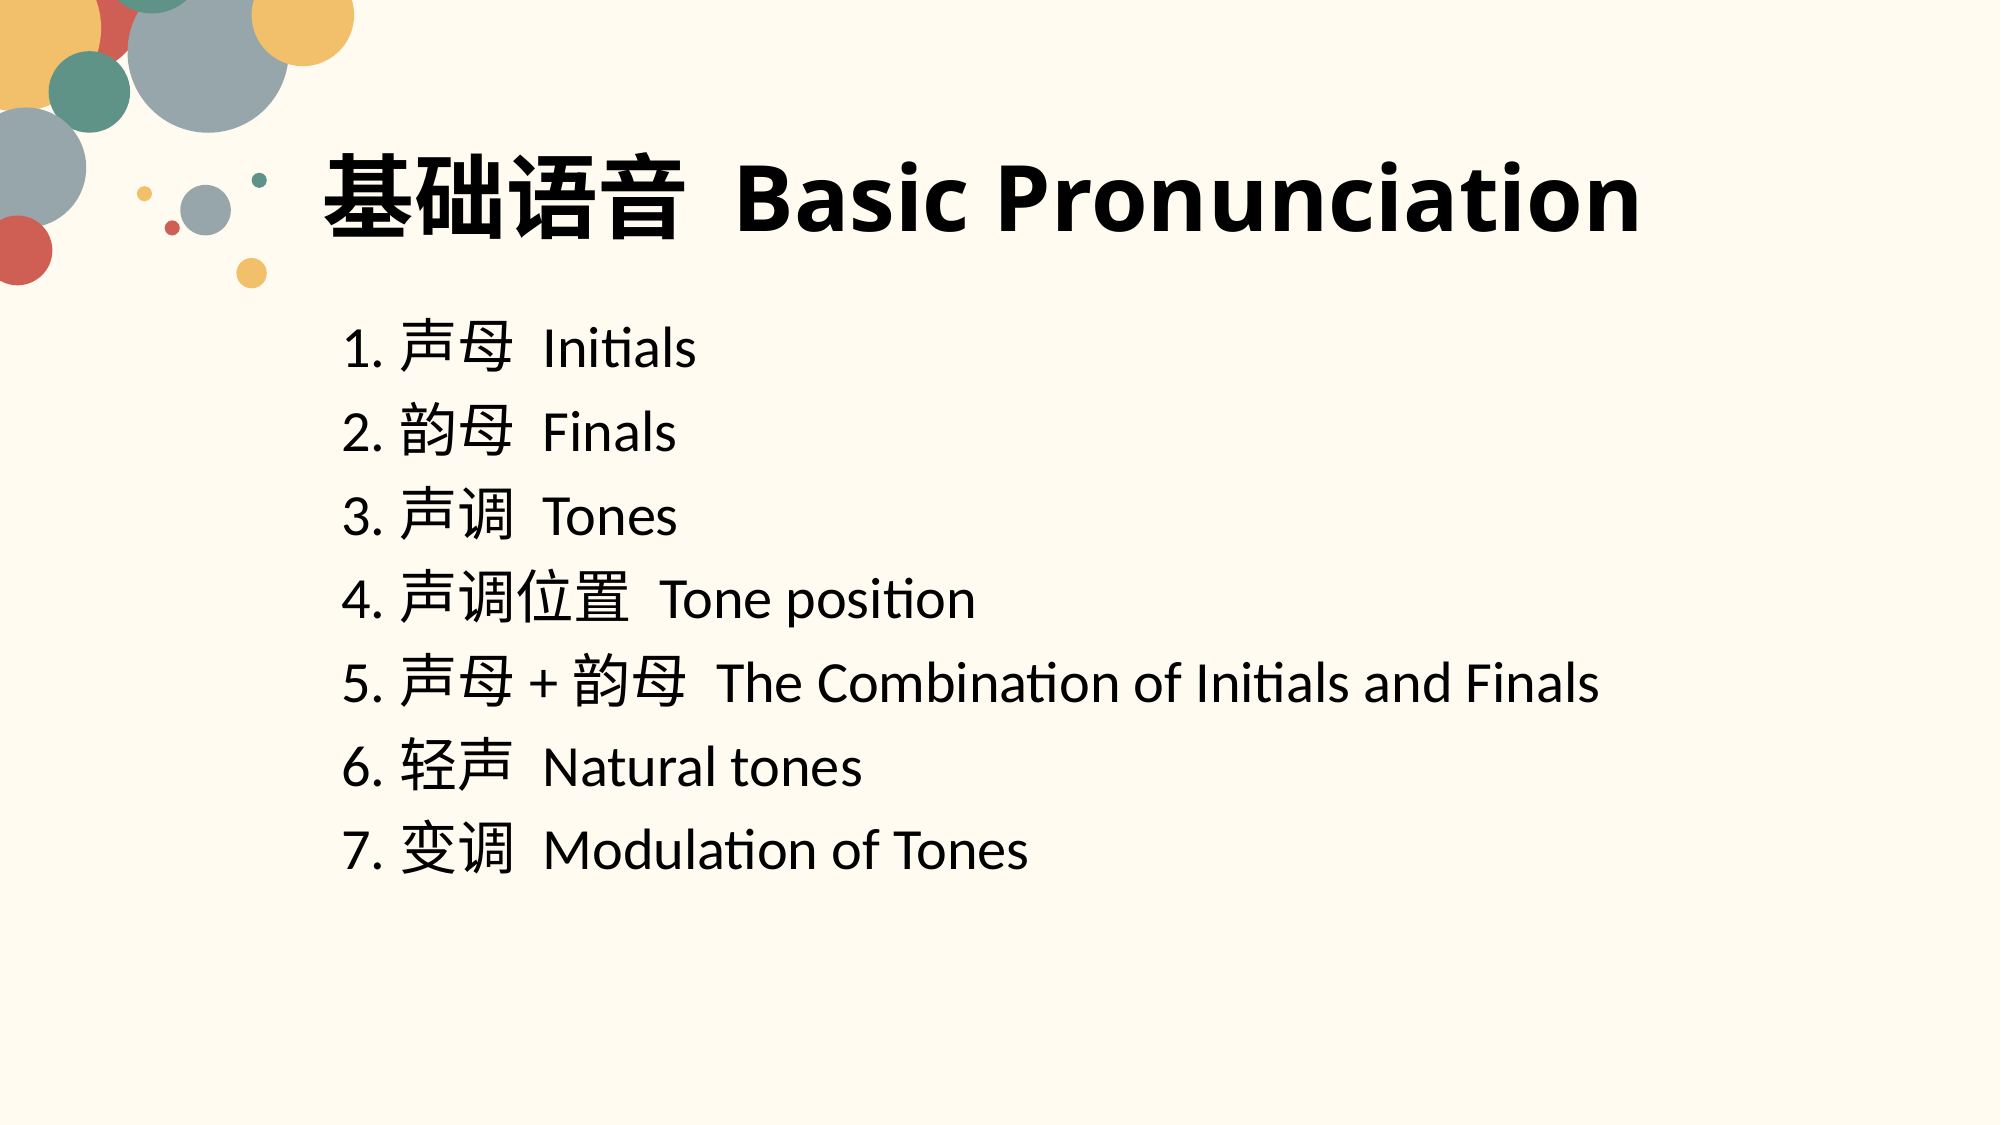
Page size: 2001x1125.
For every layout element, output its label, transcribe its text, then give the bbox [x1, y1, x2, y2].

list 1.声母 Initials 2.韵母 Finals 3.声调 Tones 4.声调位置 Tone position 5.声母+韵母 The Combination of Initials and Finals 6.轻声 Natural tones 7.变调 Modulation of Tones [326, 310, 1792, 1024]
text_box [0, 0, 355, 289]
title 基础语音 Basic Pronunciation [307, 92, 2000, 310]
